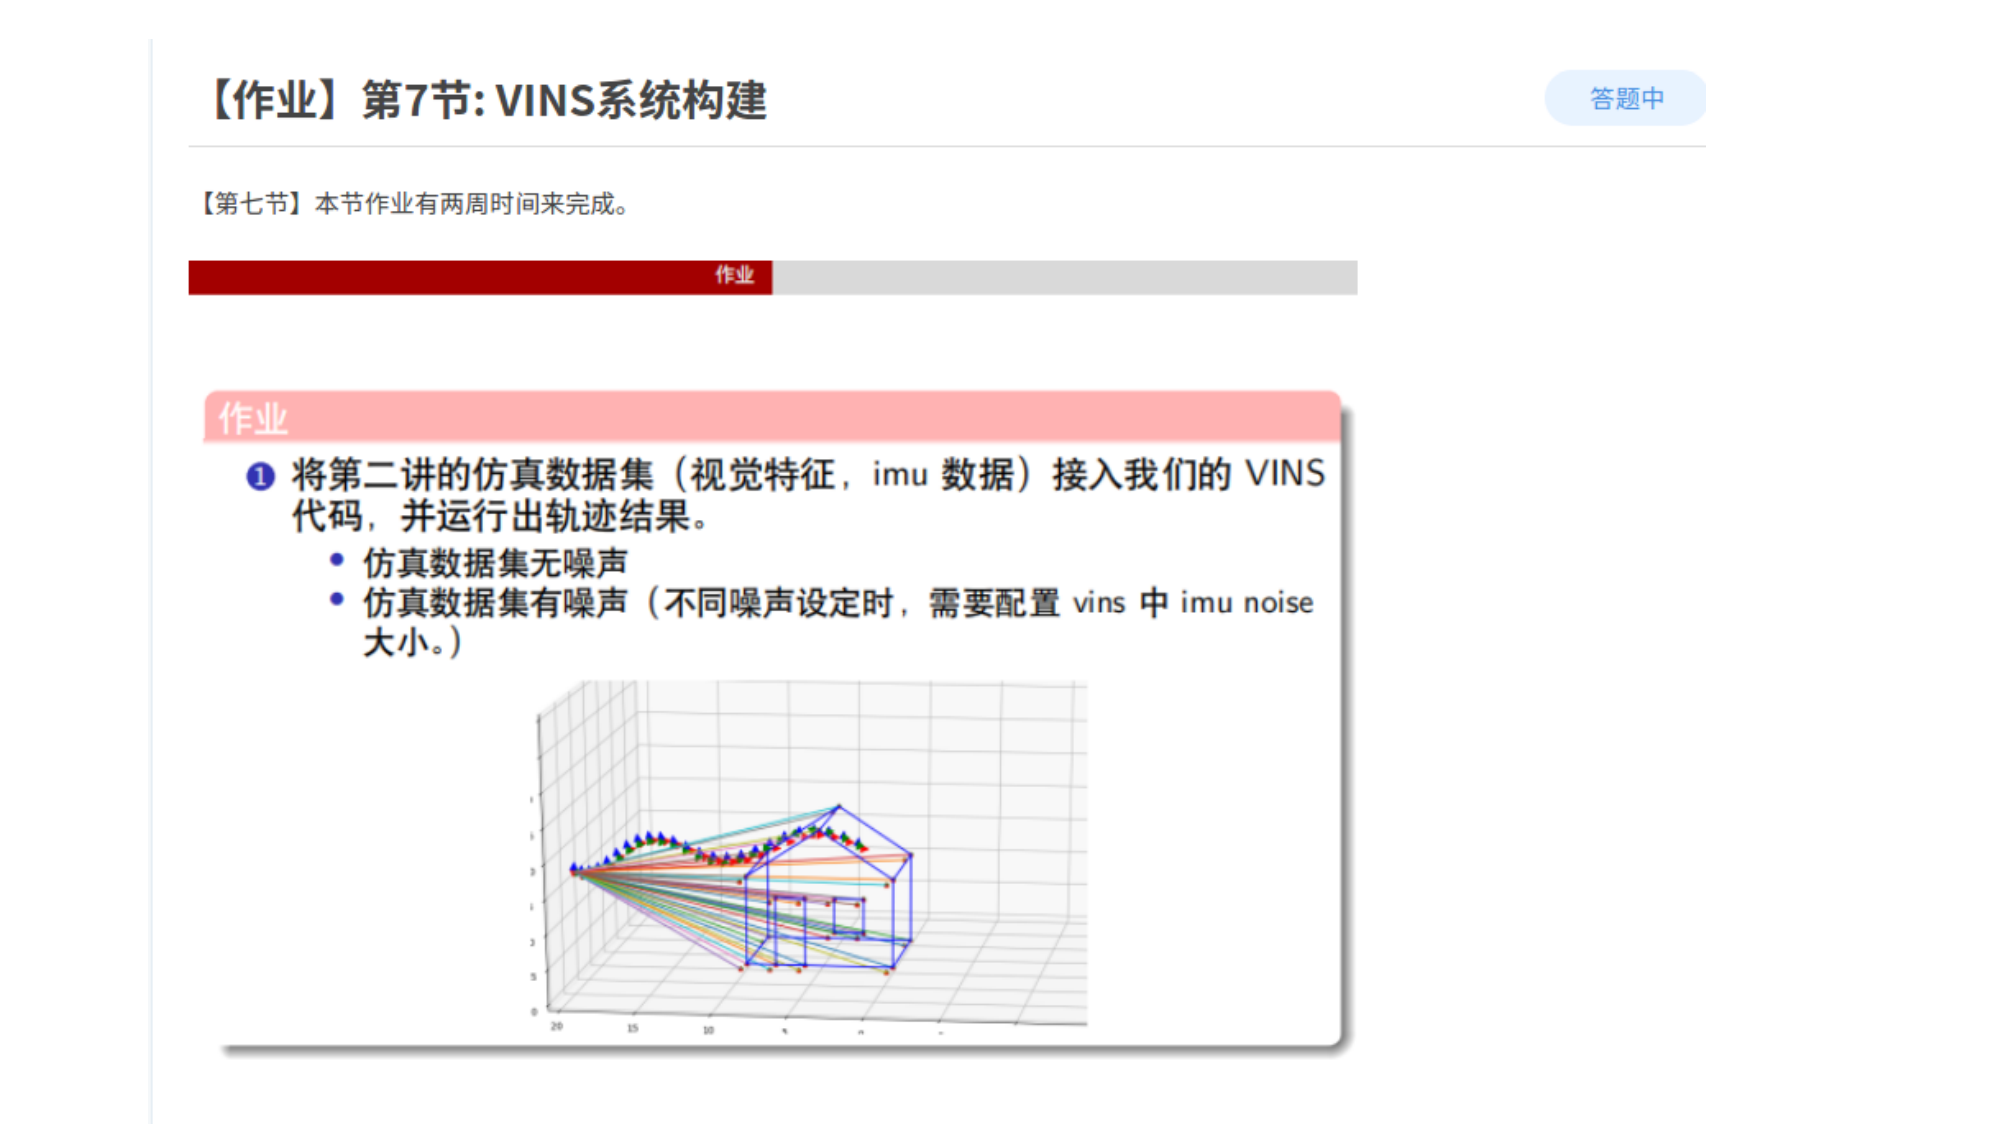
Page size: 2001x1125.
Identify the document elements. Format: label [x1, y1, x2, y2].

list [148, 39, 1706, 1124]
